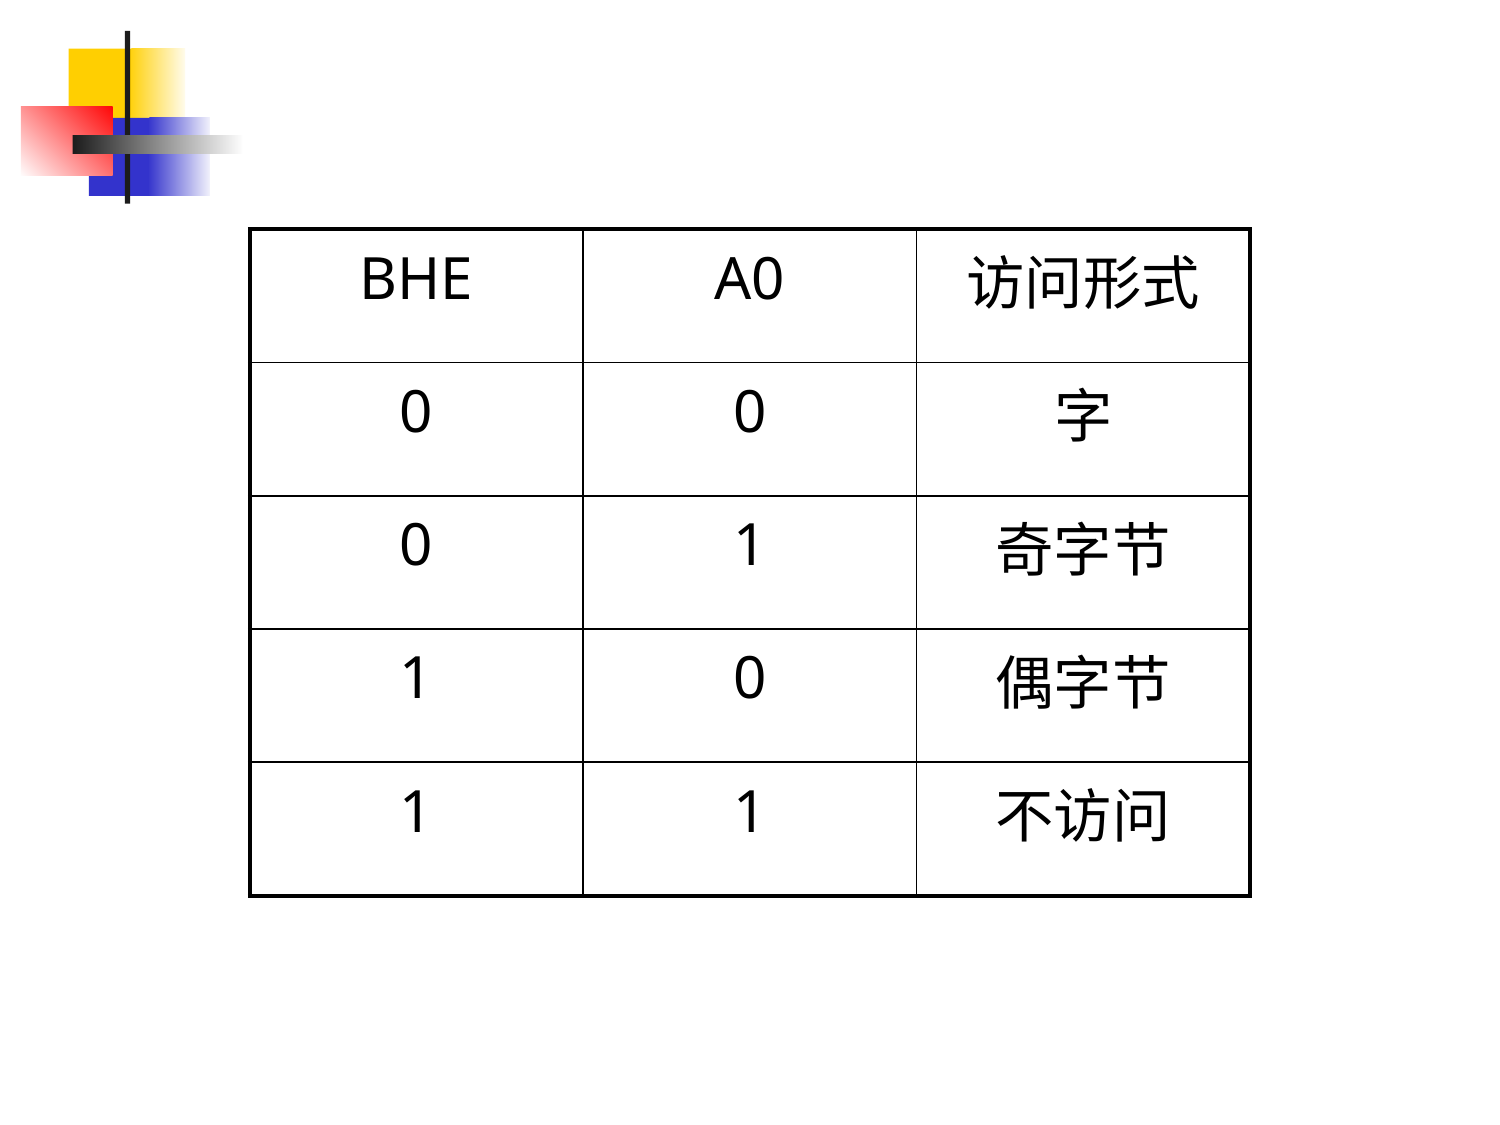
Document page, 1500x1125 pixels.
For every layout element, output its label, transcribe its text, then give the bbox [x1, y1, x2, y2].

table_cell 0 [584, 630, 916, 761]
table_cell 1 [584, 497, 916, 628]
table_cell 0 [252, 497, 582, 628]
table_cell 1 [252, 763, 582, 894]
table_cell 0 [584, 363, 916, 495]
table_header 访问形式 [917, 231, 1248, 362]
table_cell 奇字节 [917, 497, 1248, 628]
table_cell 0 [252, 363, 582, 495]
table_cell 1 [584, 763, 916, 894]
table_header BHE [252, 231, 582, 362]
table_header A0 [584, 231, 916, 362]
table_cell 字 [917, 363, 1248, 495]
table_cell 不访问 [917, 763, 1248, 894]
table_cell 偶字节 [917, 630, 1248, 761]
table_cell 1 [252, 630, 582, 761]
